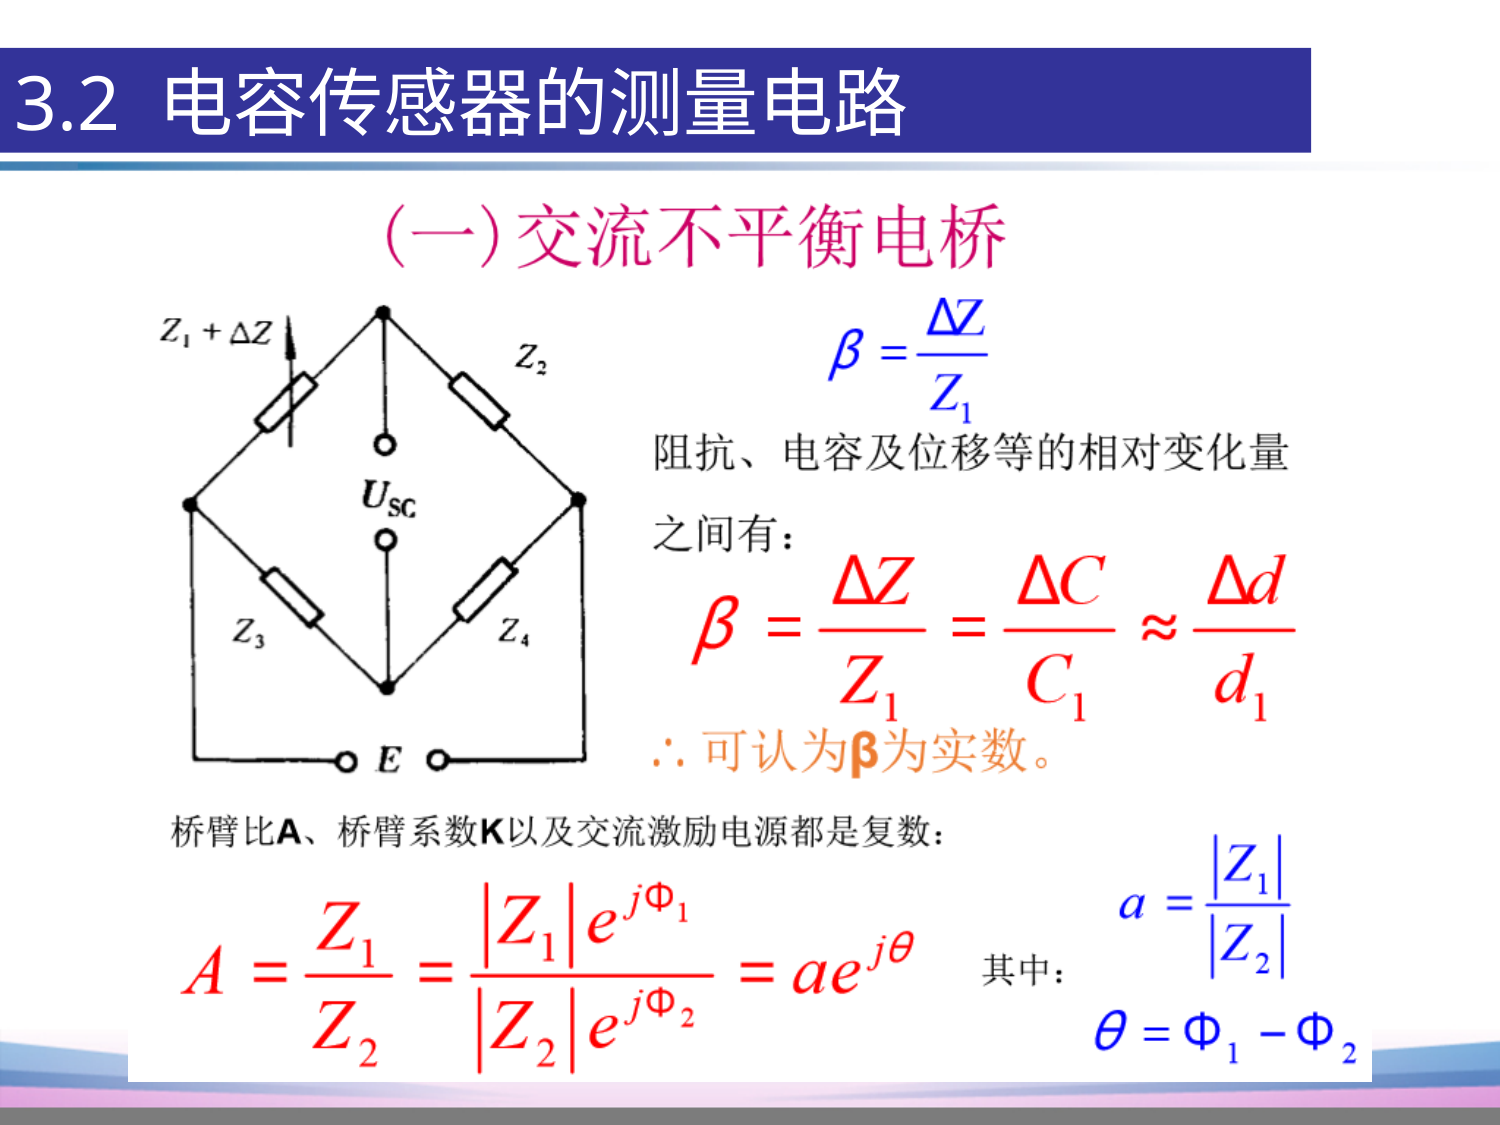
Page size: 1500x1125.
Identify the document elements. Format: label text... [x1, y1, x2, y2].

picture [0, 0, 1500, 1125]
text_box 3.2 电容传感器的测量电路 [0, 47, 1312, 153]
